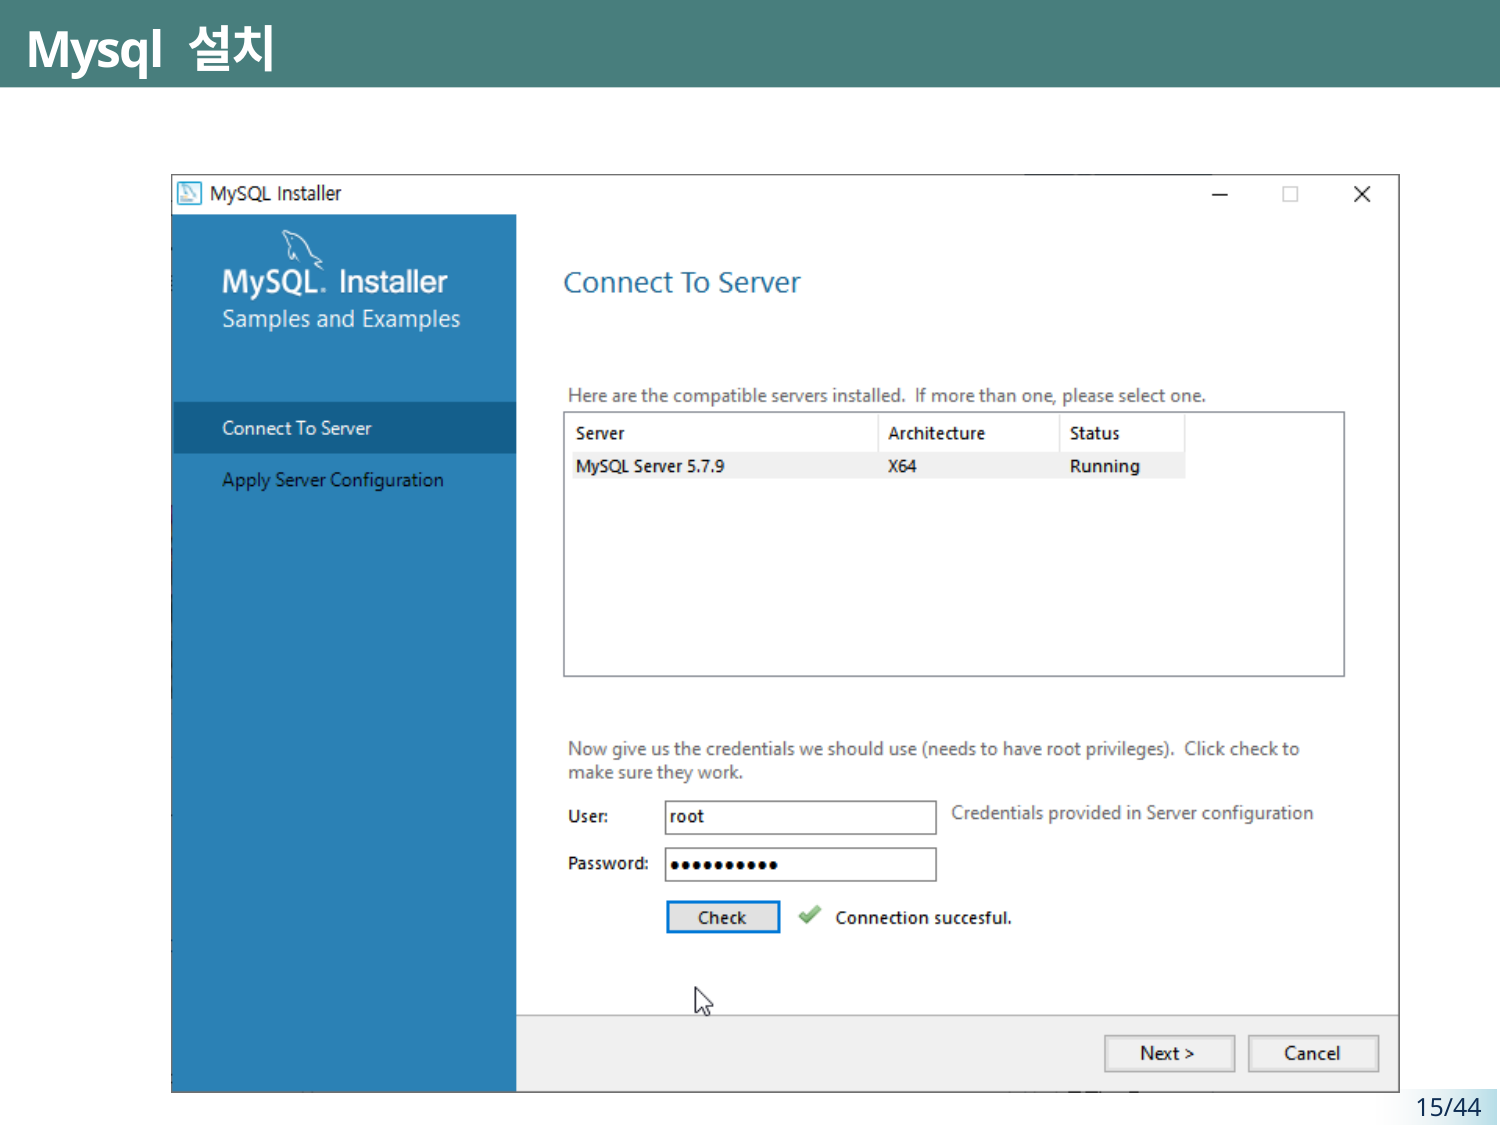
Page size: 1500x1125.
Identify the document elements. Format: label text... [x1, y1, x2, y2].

picture [170, 173, 1400, 1094]
title Mysql 설치 [10, 8, 1288, 87]
